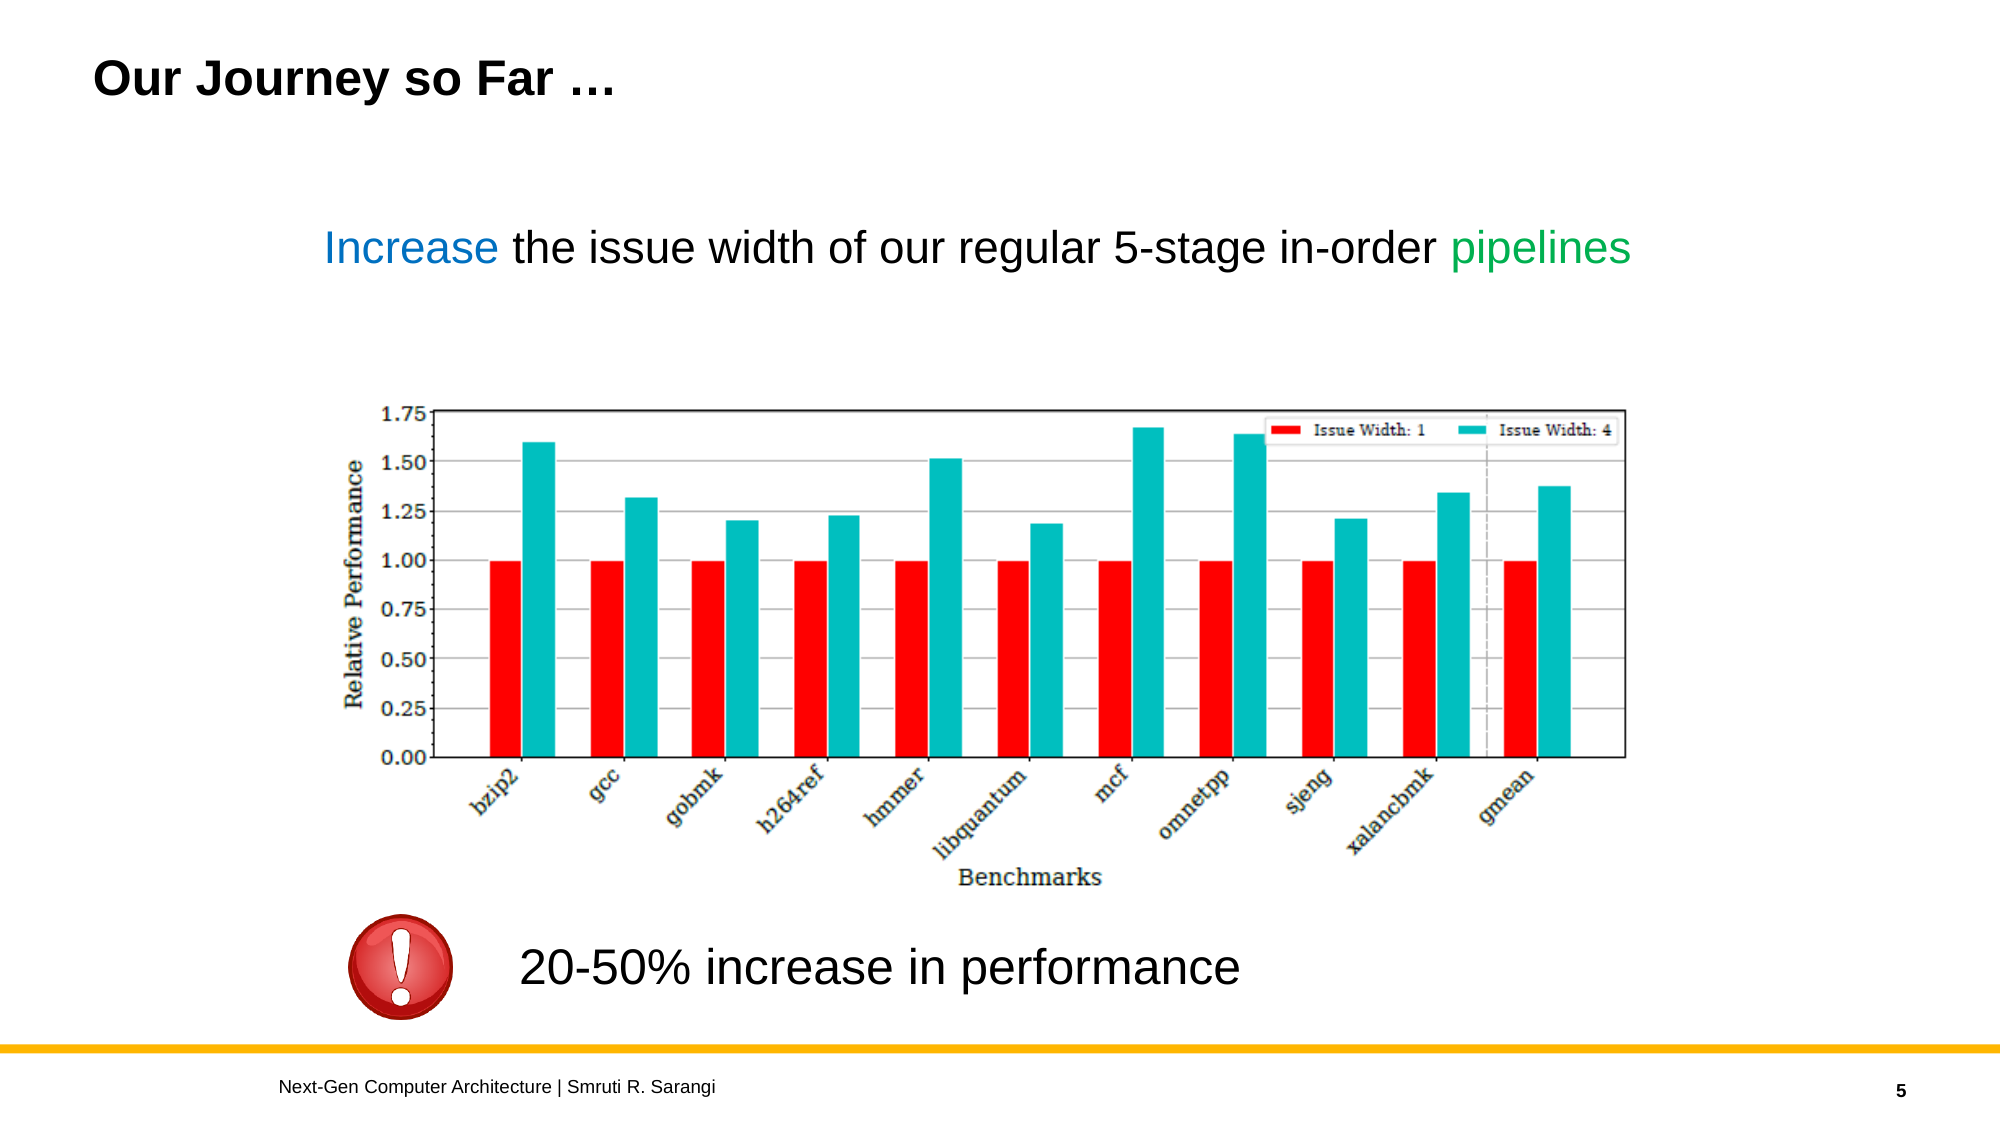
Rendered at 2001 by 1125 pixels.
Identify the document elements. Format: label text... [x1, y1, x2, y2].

picture [308, 374, 1685, 897]
list Increase the issue width of our regular 5-stage in-order pipelines [308, 210, 1729, 345]
picture [348, 914, 453, 1020]
footer Next-Gen Computer Architecture | Smruti R. Sarangi [263, 1067, 1464, 1105]
title Our Journey so Far … [78, 45, 1604, 180]
text_box 20-50% increase in performance [504, 926, 1257, 1002]
slide_number 5 [1711, 1071, 1922, 1109]
